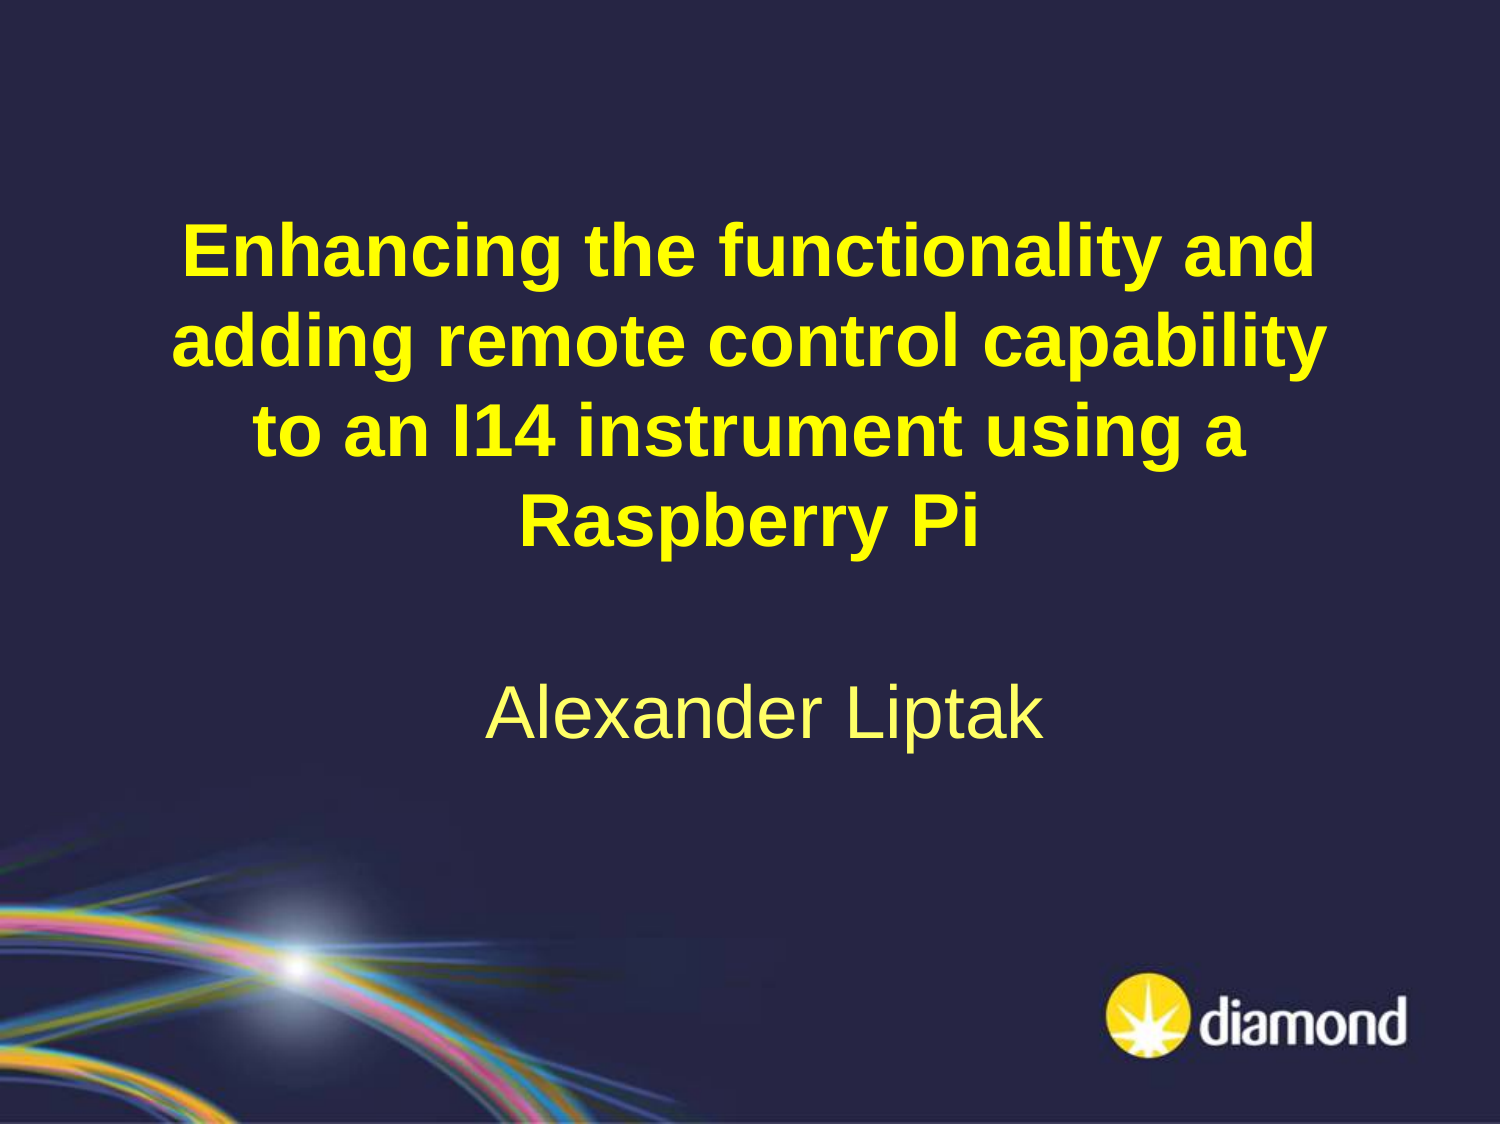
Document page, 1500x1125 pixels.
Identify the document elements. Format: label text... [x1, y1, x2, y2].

picture [0, 0, 1500, 1124]
title Enhancing the functionality and adding remote control capability to an I14 instrument using a Raspberry Pi [112, 172, 1388, 591]
subtitle Alexander Liptak [225, 550, 1306, 905]
